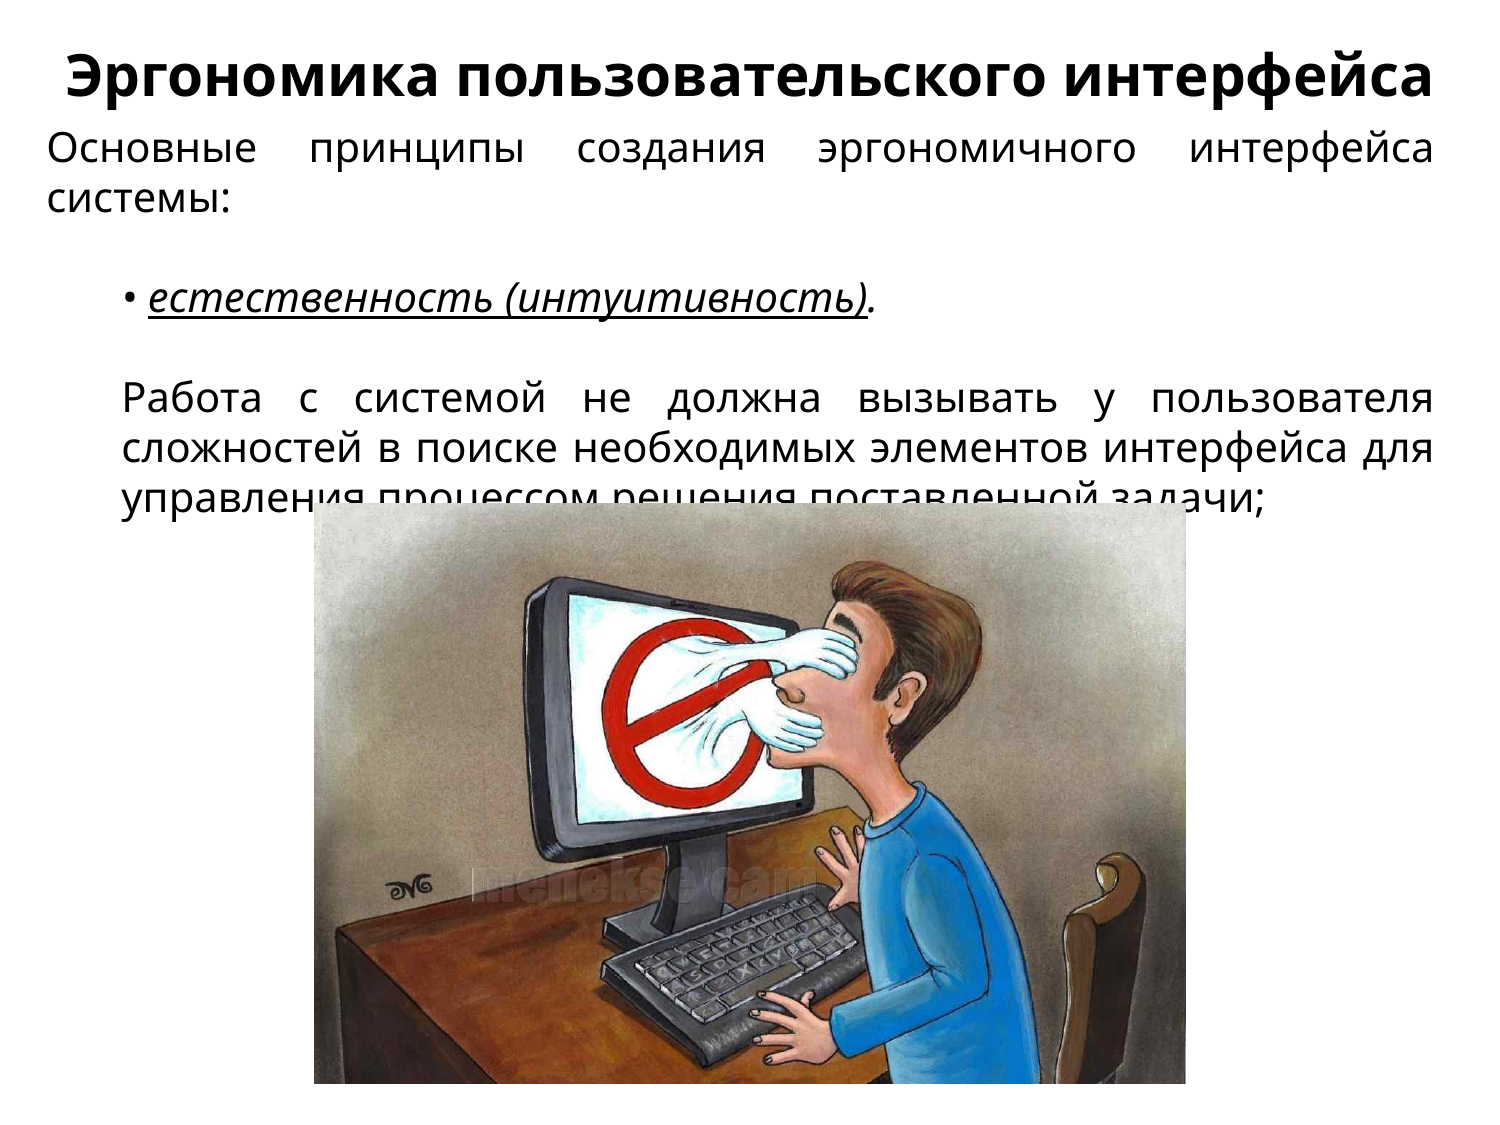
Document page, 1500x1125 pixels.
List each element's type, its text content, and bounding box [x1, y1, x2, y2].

text_box Эргономика пользовательского интерфейса [17, 30, 1483, 116]
text_box Основные принципы создания эргономичного интерфейса системы: • естественность (интуитивность). Работа с системой не должна вызывать у пользователя сложностей в поиске необ­ходимых элементов интерфейса для управления процессом ре­шения поставленной задачи; [31, 113, 1450, 529]
picture [314, 503, 1186, 1085]
